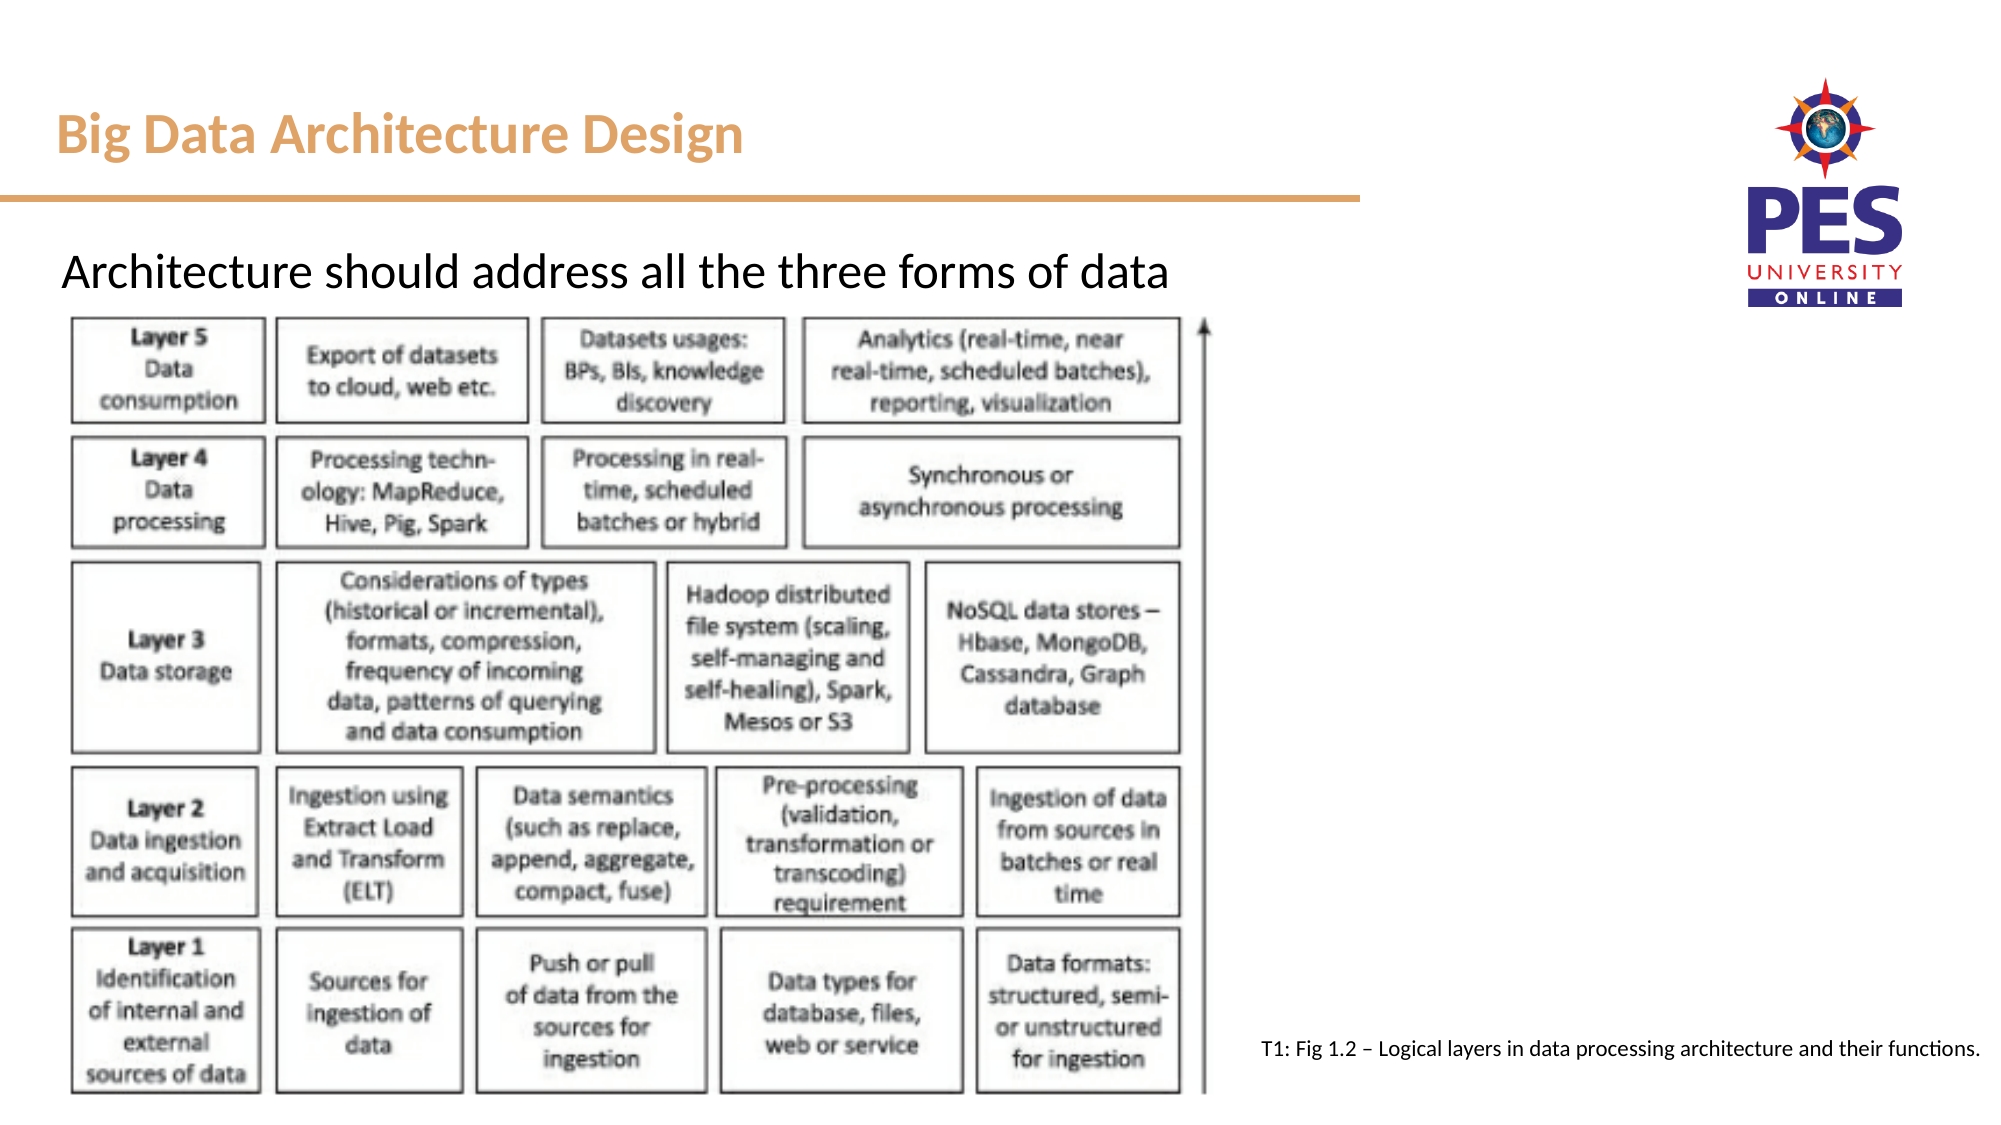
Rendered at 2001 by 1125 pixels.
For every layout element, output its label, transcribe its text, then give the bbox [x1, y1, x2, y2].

text_box Architecture should address all the three forms of data [46, 230, 1186, 306]
text_box T1: Fig 1.2 – Logical layers in data processing architecture and their functions. [1246, 1026, 1998, 1069]
picture [1748, 76, 1902, 307]
text_box Big Data Architecture Design [41, 88, 1403, 173]
picture [53, 306, 1244, 1118]
